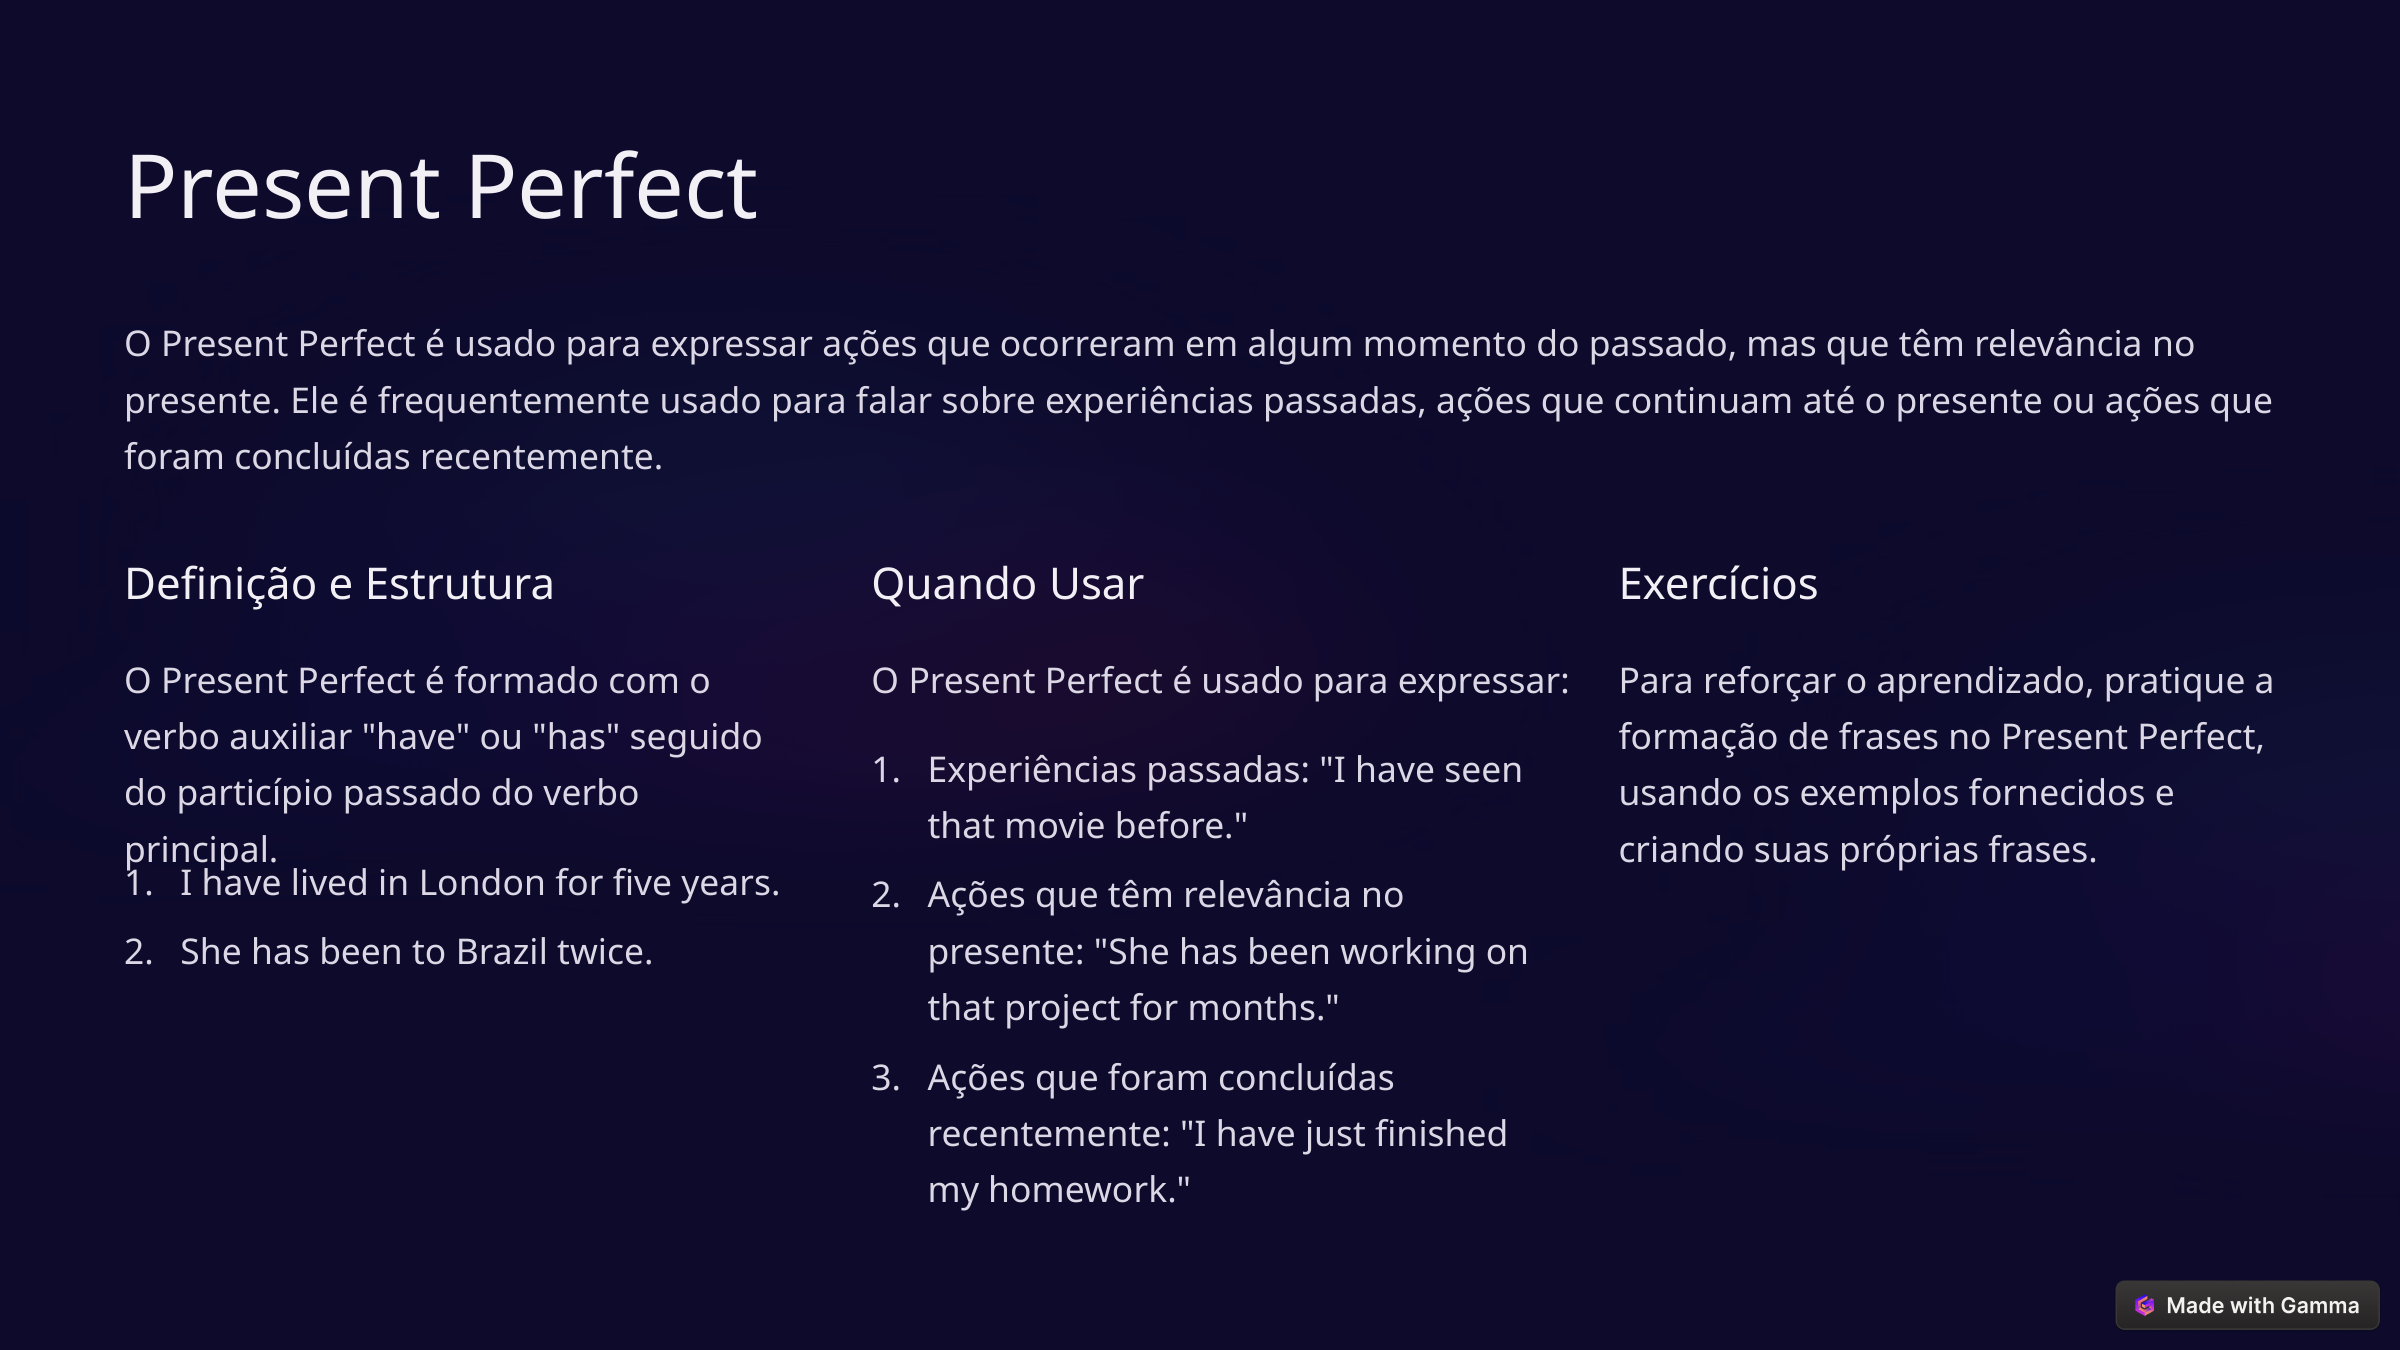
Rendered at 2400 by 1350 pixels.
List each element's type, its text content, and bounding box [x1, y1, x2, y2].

text_box She has been to Brazil twice. [124, 915, 784, 973]
text_box Quando Usar [871, 553, 1315, 609]
text_box Exercícios [1618, 553, 2062, 609]
picture [2106, 1271, 2389, 1339]
text_box O Present Perfect é usado para expressar: [871, 644, 1531, 701]
text_box O Present Perfect é usado para expressar ações que ocorreram em algum momento do passado, mas que têm relevância no presente. Ele é frequentemente usado para falar sobre experiências passadas, ações que continuam até o presente ou ações que foram concluídas recentemente. [124, 307, 2276, 478]
text_box Experiências passadas: "I have seen that movie before." [871, 732, 1531, 847]
text_box Present Perfect [124, 126, 1011, 237]
text_box Para reforçar o aprendizado, pratique a formação de frases no Present Perfect, usando os exemplos fornecidos e criando suas próprias frases. [1618, 644, 2279, 872]
text_box Ações que têm relevância no presente: "She has been working on that project for months." [871, 858, 1531, 1029]
text_box Definição e Estrutura [124, 553, 592, 609]
text_box O Present Perfect é formado com o verbo auxiliar "have" ou "has" seguido do particípio passado do verbo principal. [124, 644, 784, 815]
text_box I have lived in London for five years. [124, 846, 784, 904]
text_box Ações que foram concluídas recentemente: "I have just finished my homework." [871, 1041, 1531, 1212]
